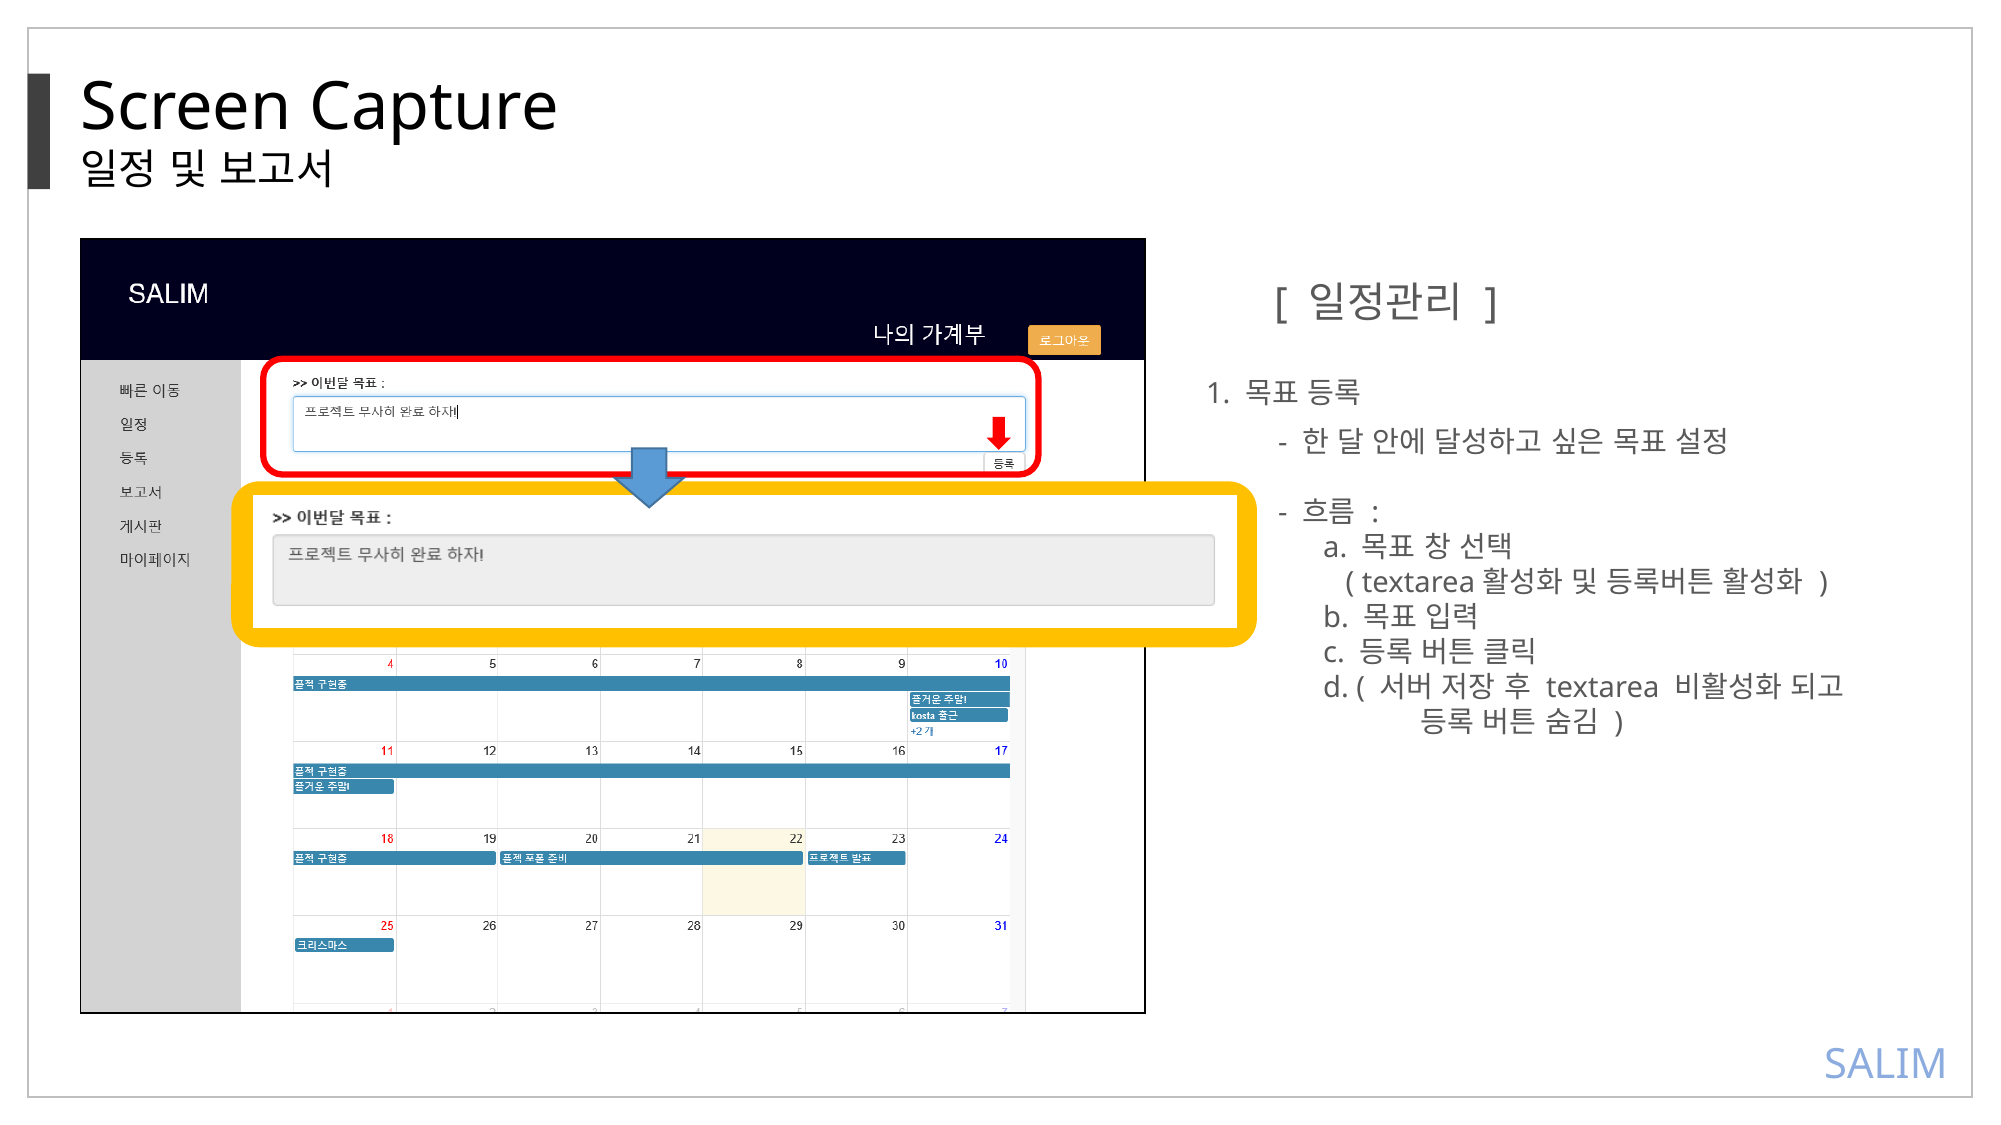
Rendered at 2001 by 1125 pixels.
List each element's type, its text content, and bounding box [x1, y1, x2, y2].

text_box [232, 482, 1256, 647]
text_box [27, 73, 51, 190]
text_box [27, 27, 1973, 1098]
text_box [1145, 268, 1953, 750]
picture [81, 239, 1145, 1013]
text_box Screen Capture 일정 및 보고서 [65, 55, 863, 201]
text_box SALIM [1800, 1029, 1972, 1095]
